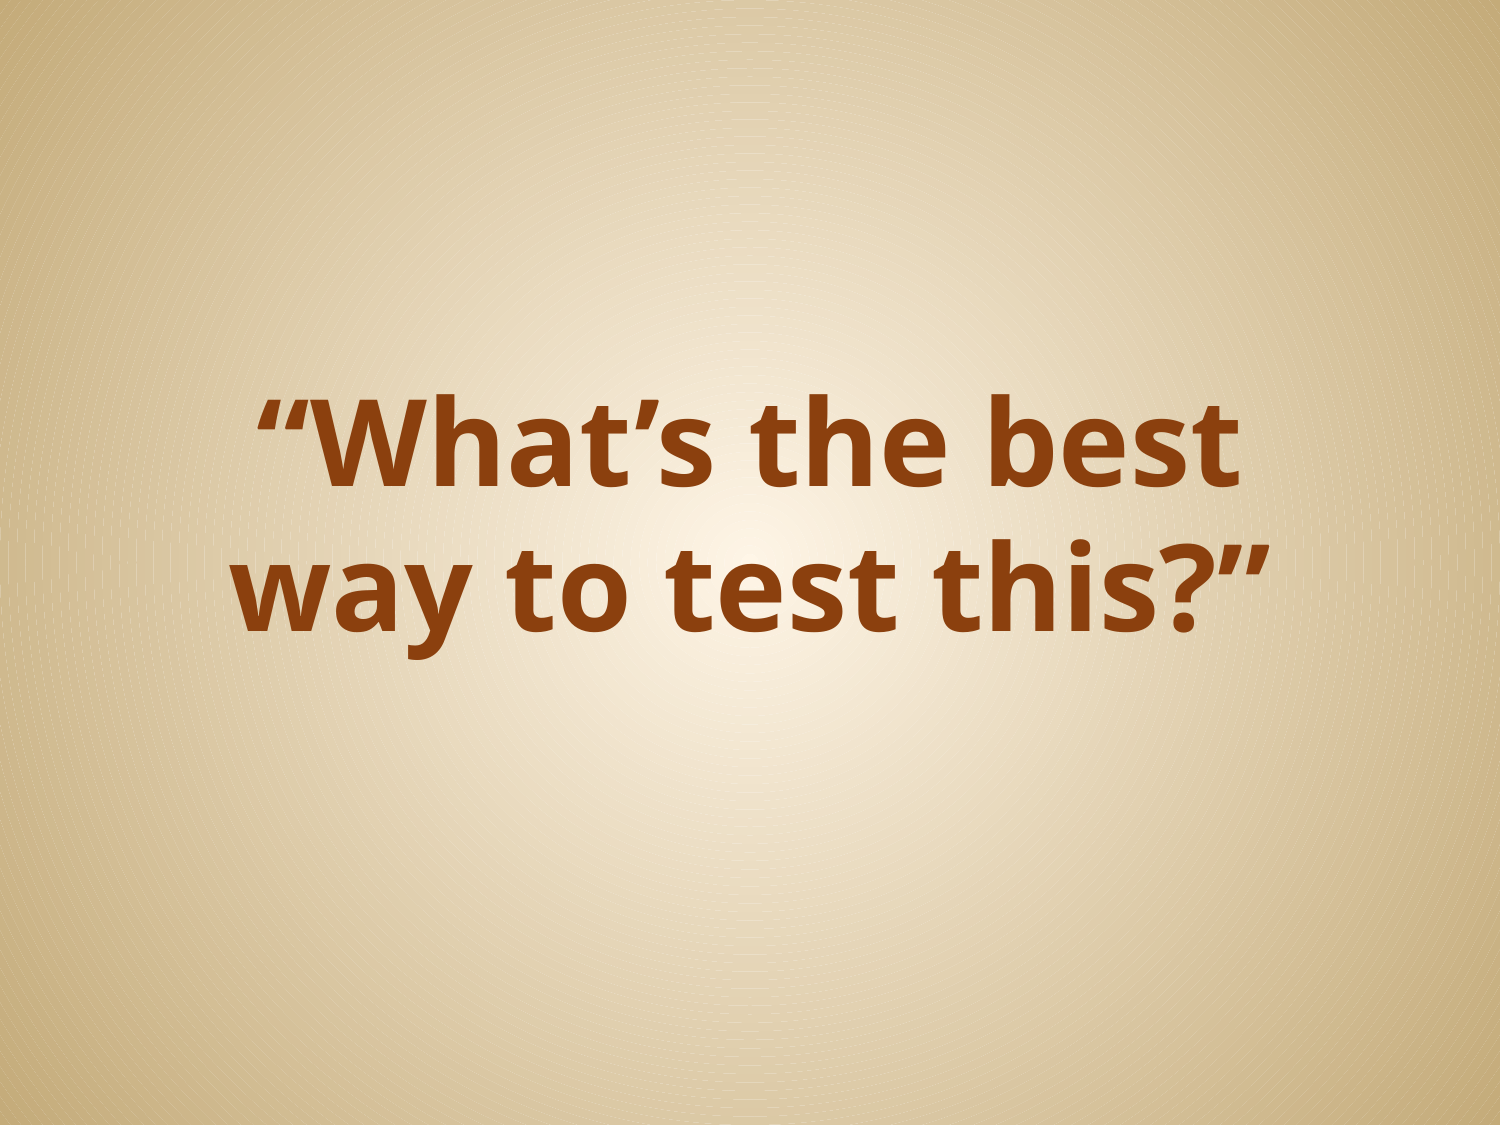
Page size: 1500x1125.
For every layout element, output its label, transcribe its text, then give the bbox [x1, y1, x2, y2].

title “What’s the best way to test this?” [112, 234, 1388, 663]
